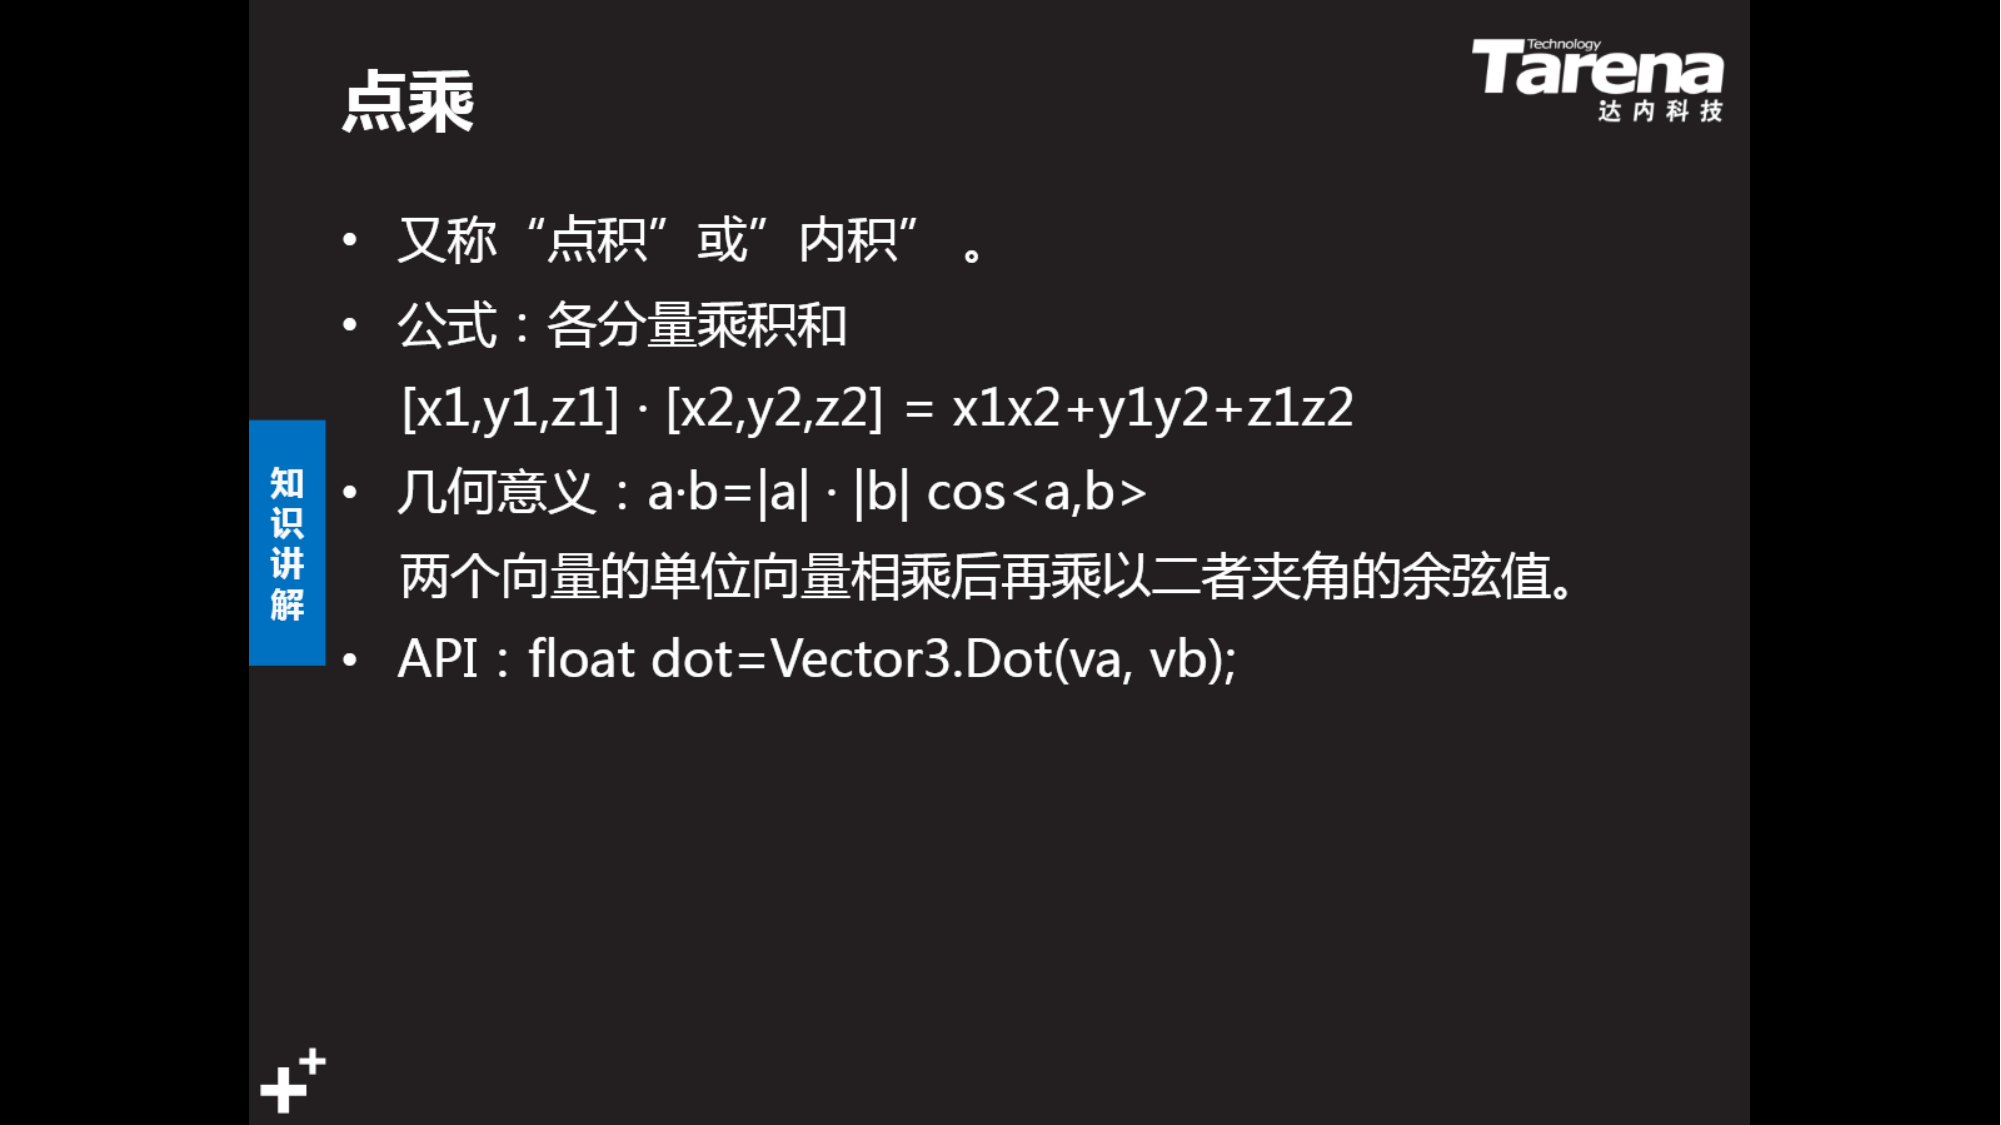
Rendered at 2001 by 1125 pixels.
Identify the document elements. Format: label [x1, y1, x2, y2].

picture [249, 0, 1750, 1125]
